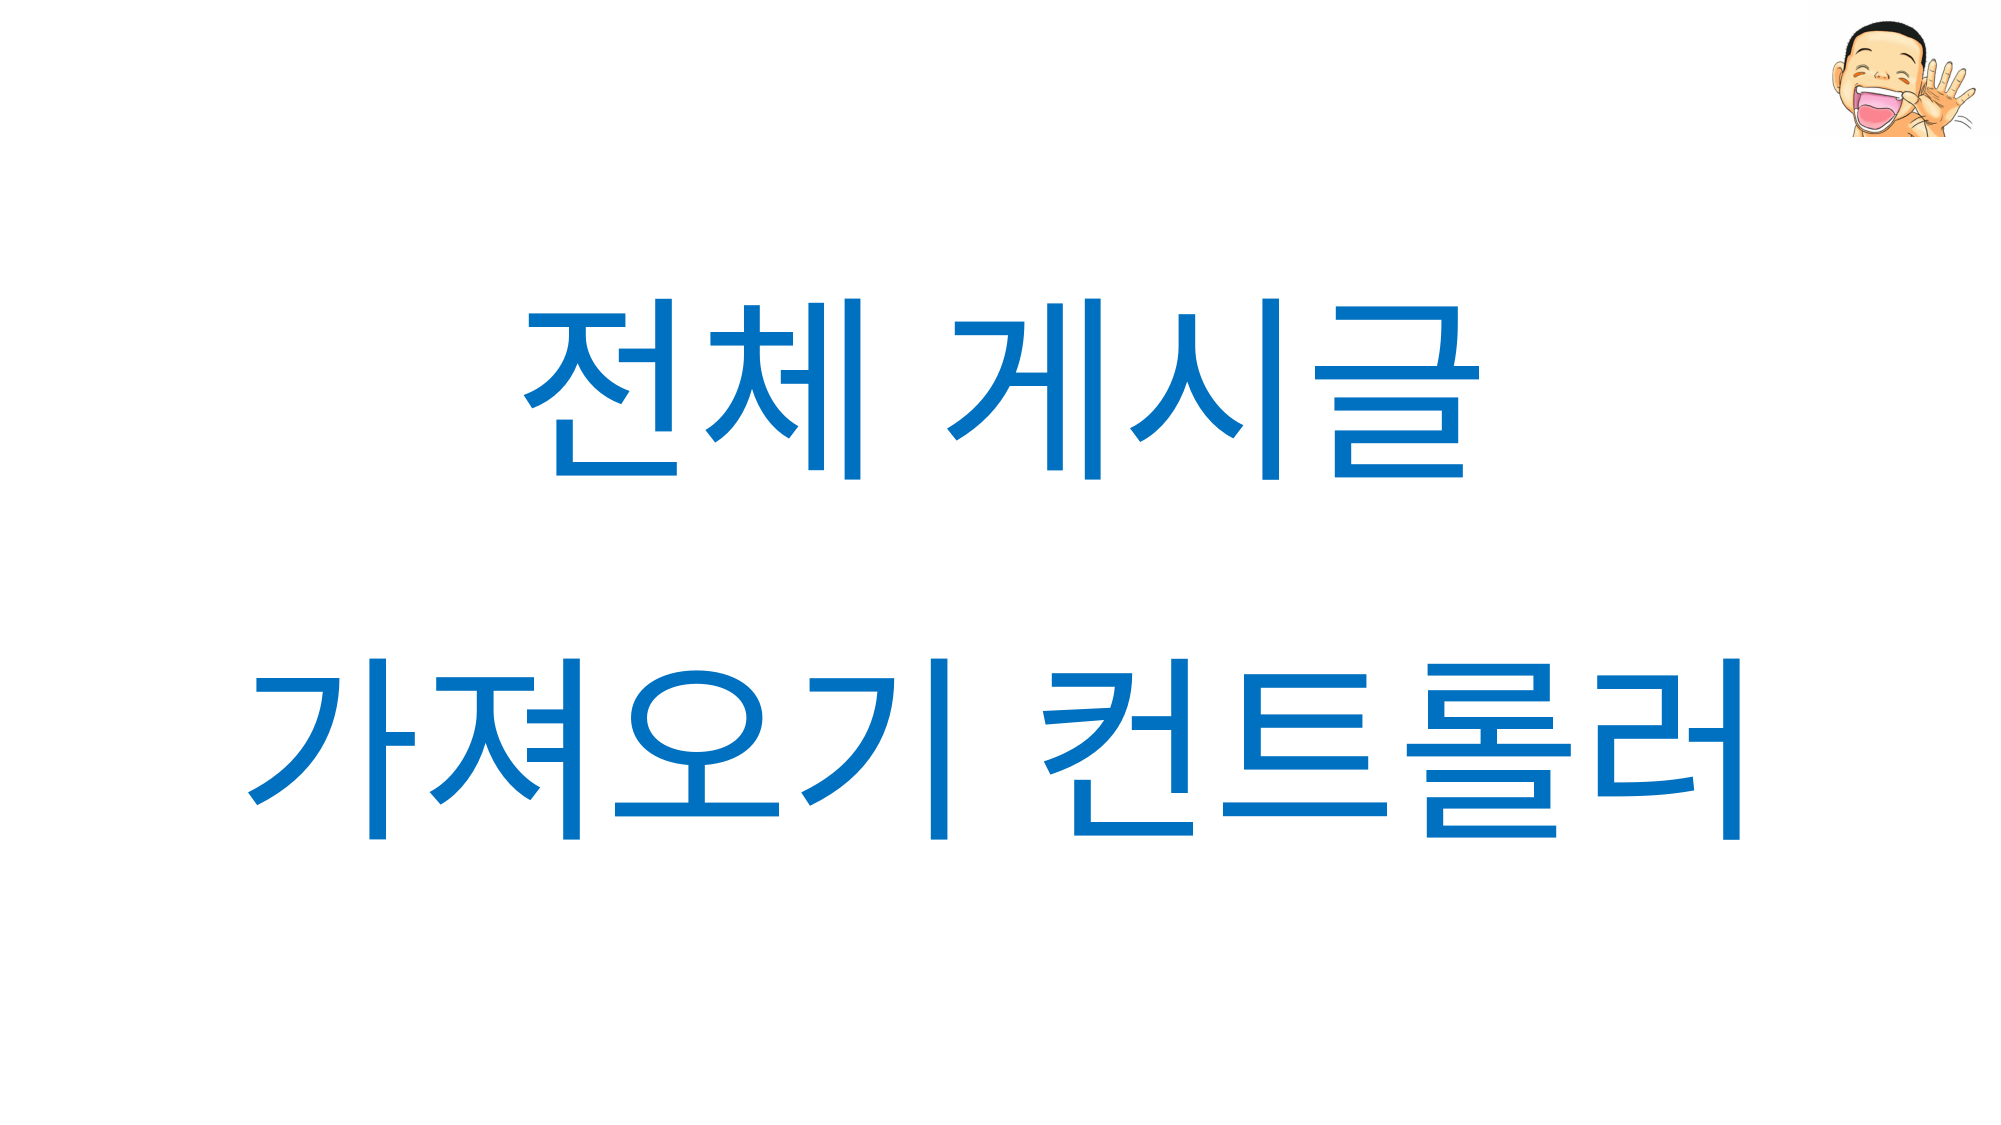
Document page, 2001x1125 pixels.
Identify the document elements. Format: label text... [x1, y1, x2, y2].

text_box 전체 게시글 가져오기 컨트롤러 [1, 137, 2000, 873]
picture [1808, 0, 2000, 137]
